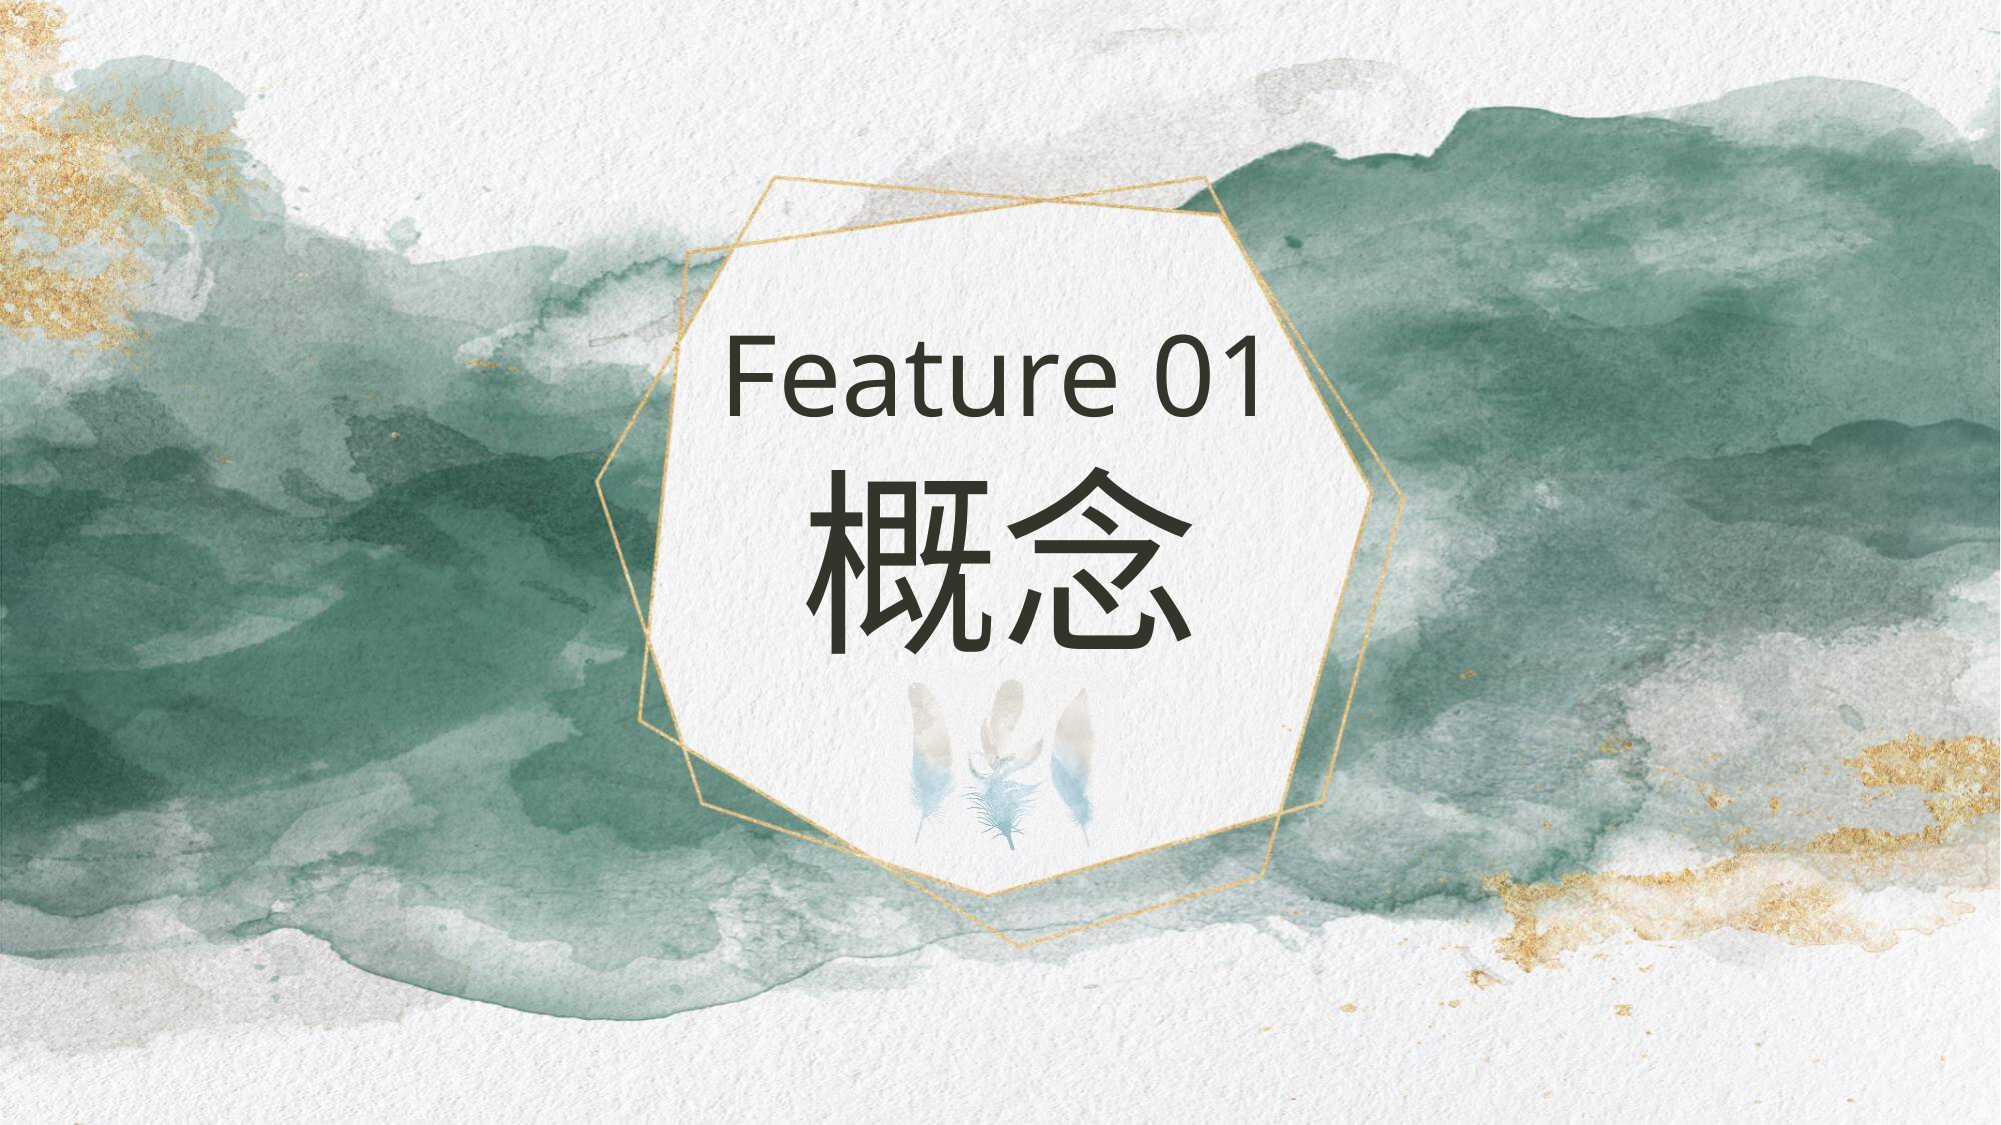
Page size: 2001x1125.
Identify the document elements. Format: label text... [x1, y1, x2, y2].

picture [0, 0, 2001, 1125]
text_box Feature 01 概念 [704, 296, 1296, 687]
